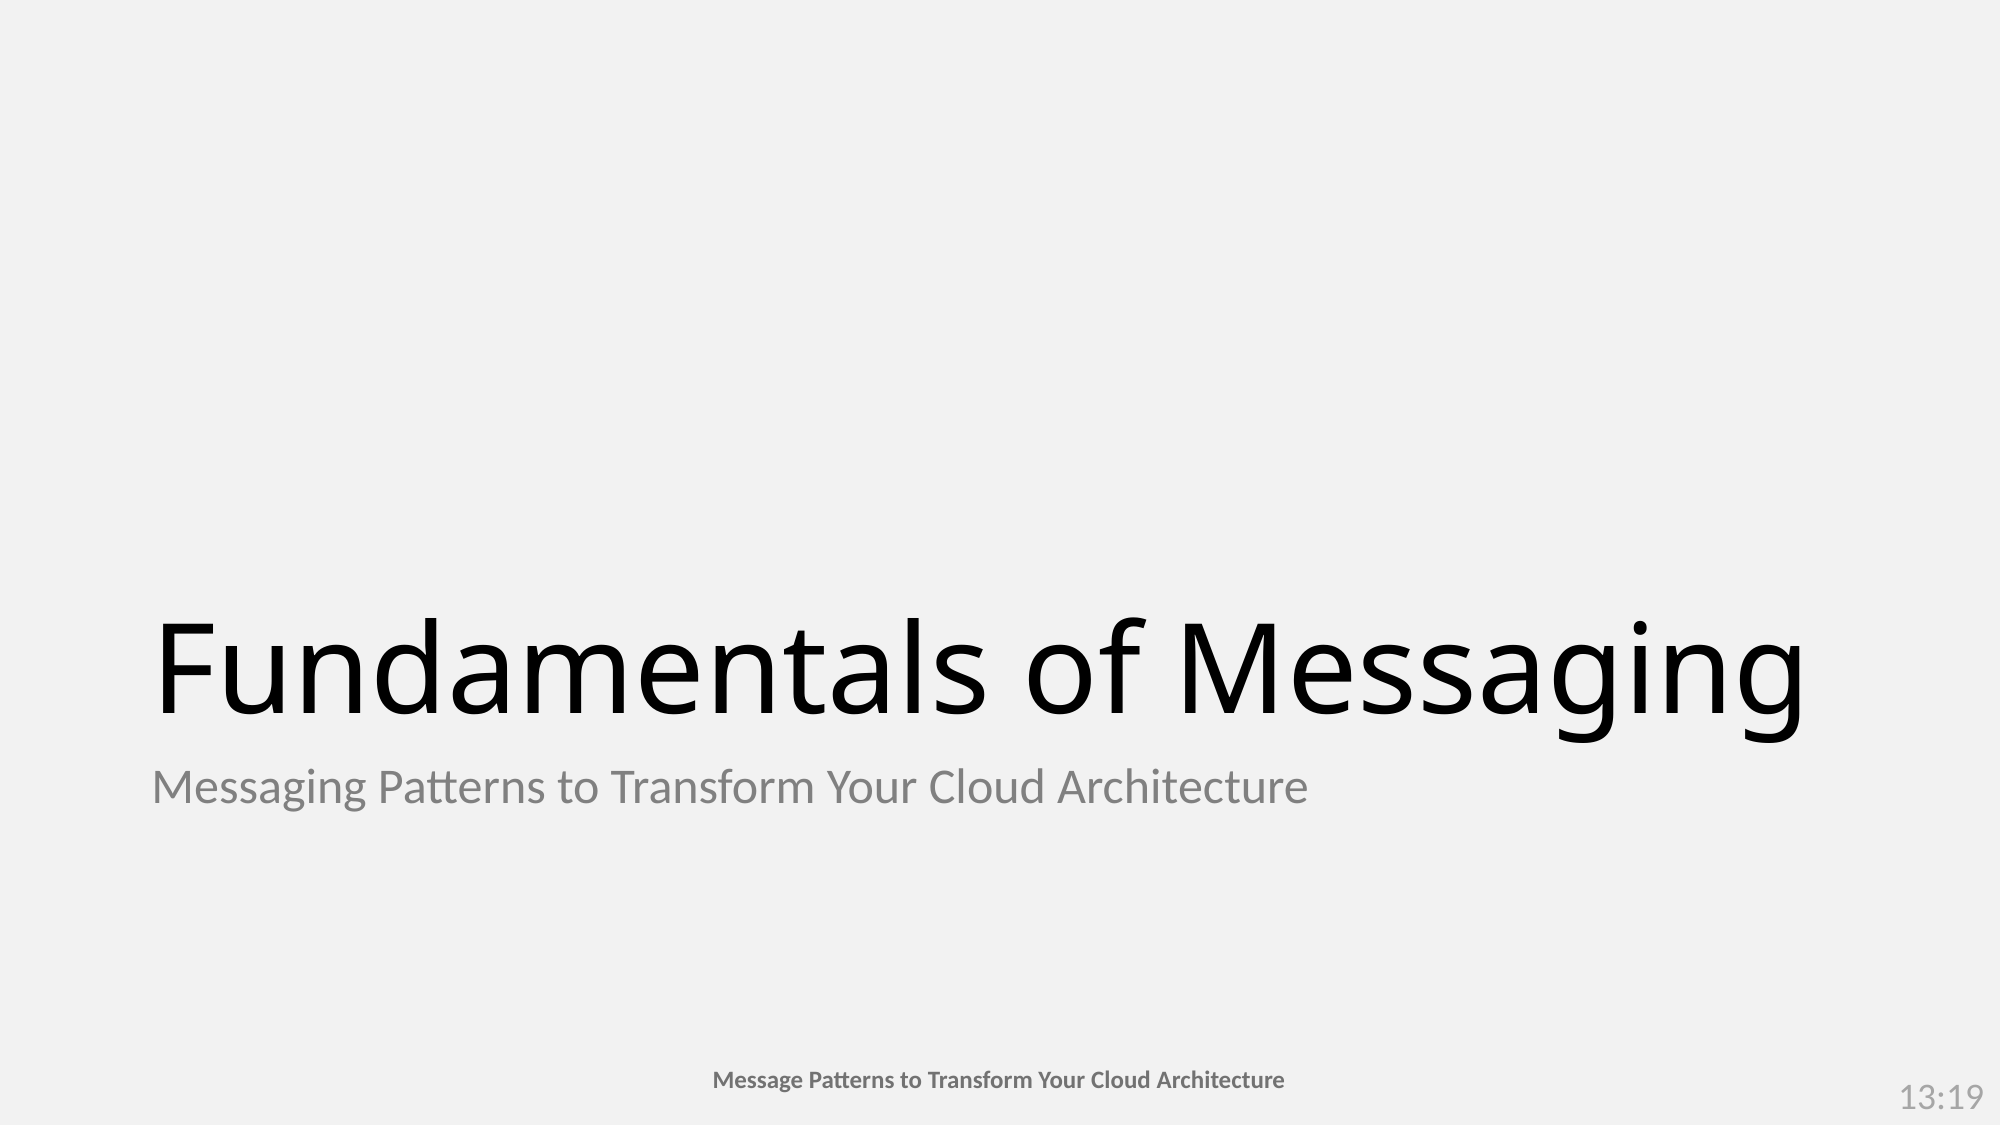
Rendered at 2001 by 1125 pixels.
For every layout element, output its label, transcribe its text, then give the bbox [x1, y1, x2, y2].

title Fundamentals of Messaging [136, 280, 1862, 749]
list Messaging Patterns to Transform Your Cloud Architecture [136, 752, 1862, 999]
text_box 13:19 [1883, 1064, 2000, 1125]
